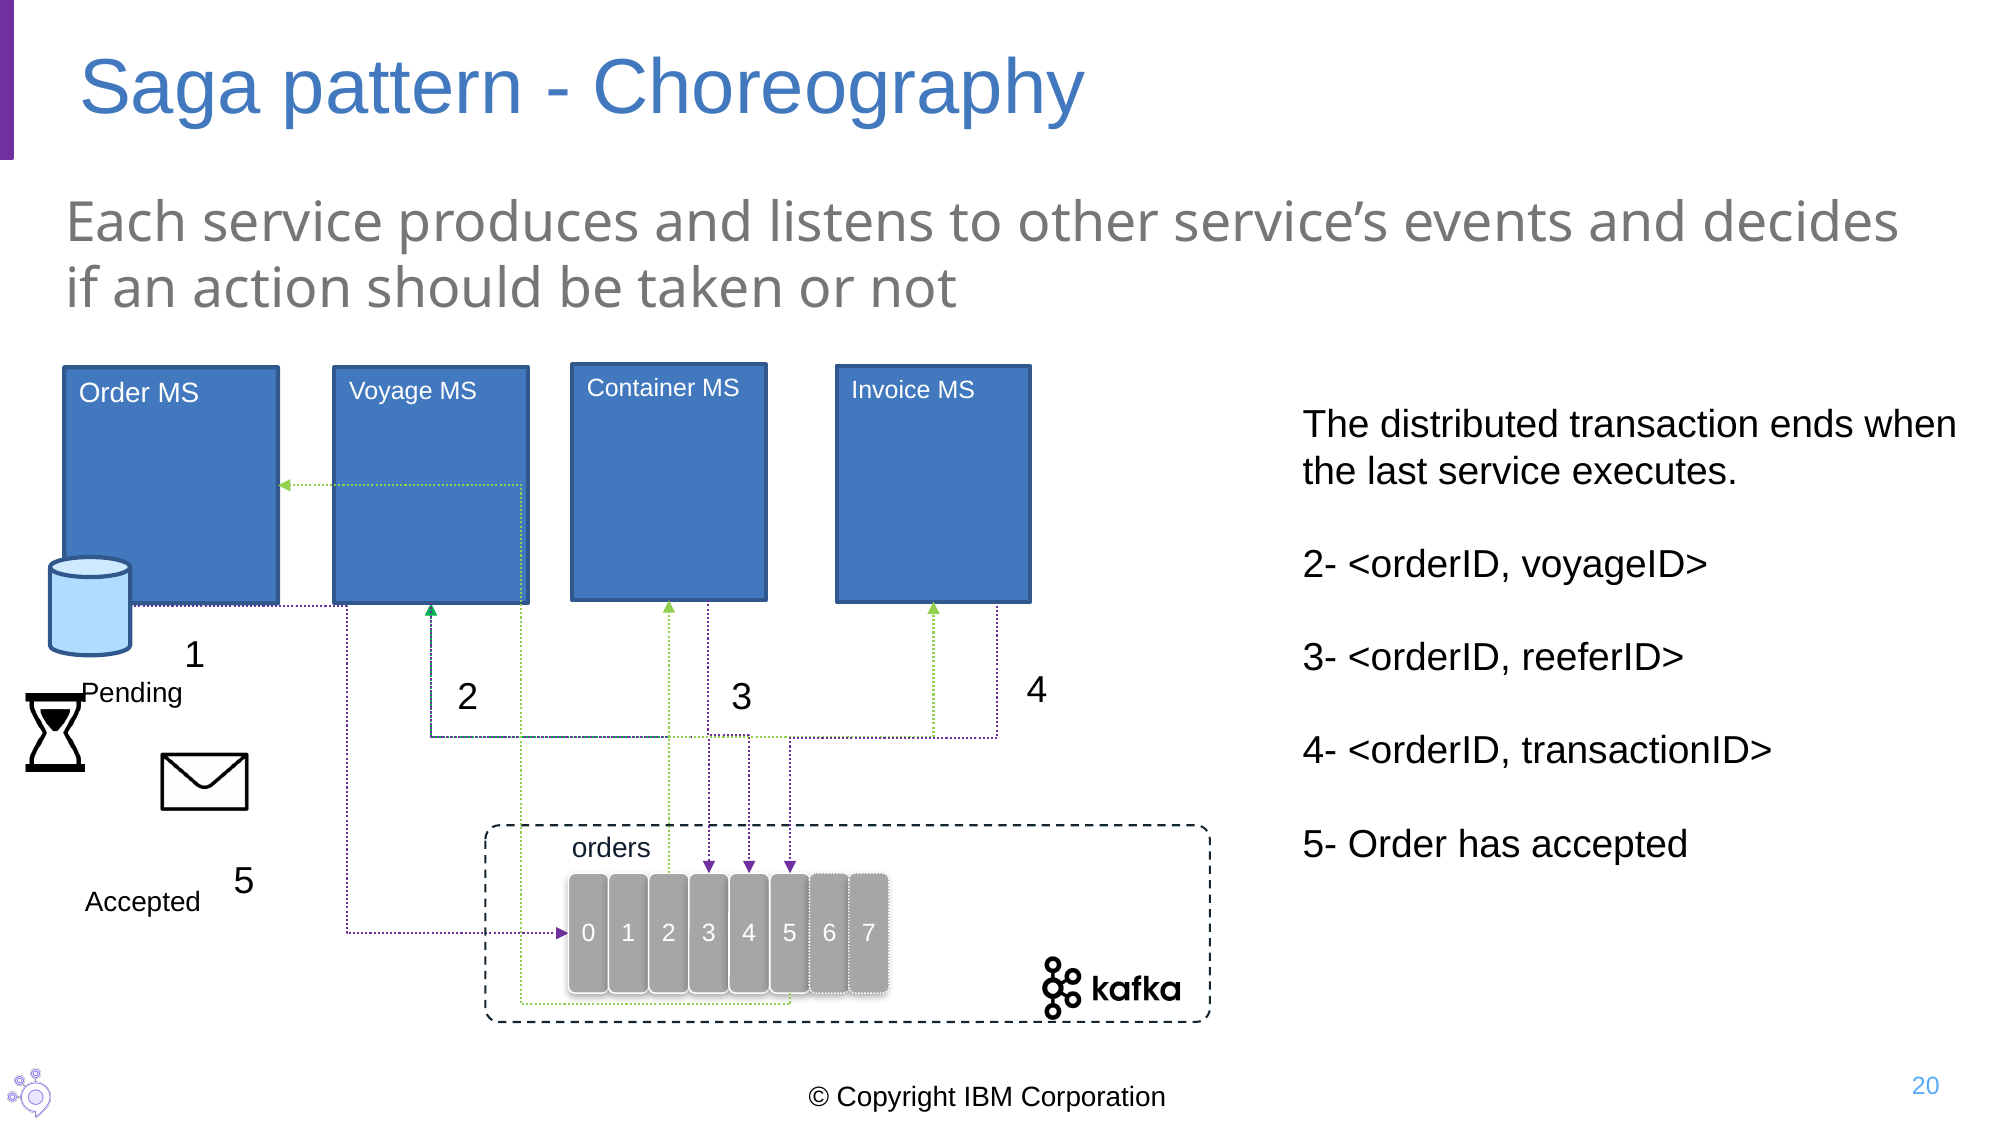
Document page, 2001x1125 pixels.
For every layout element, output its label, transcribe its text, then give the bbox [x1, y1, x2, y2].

title Saga pattern - Choreography [63, 9, 1901, 155]
picture [7, 1068, 51, 1118]
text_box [311, 514, 703, 1082]
text_box Order MS [62, 365, 281, 604]
text_box Pending [66, 667, 124, 716]
picture [1032, 946, 1190, 1030]
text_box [665, 604, 938, 870]
text_box The distributed transaction ends when the last service executes. 2- <orderID, voyageID> 3- <orderID, reeferID> 4- <orderID, transactionID> 5- Order has accepted [1287, 391, 2000, 919]
picture [15, 692, 95, 772]
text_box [759, 635, 1028, 844]
text_box 4 [1033, 657, 1063, 718]
text_box [47, 554, 133, 658]
text_box Container MS [570, 362, 768, 602]
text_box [129, 605, 306, 934]
text_box Accepted [70, 876, 124, 925]
text_box [707, 825, 1210, 1022]
text_box Voyage MS [332, 365, 530, 513]
list Each service produces and listens to other service’s events and decides if an action should be taken or not [49, 178, 1936, 368]
text_box Invoice MS [835, 364, 1032, 604]
slide_number 20 [1867, 1054, 1955, 1115]
picture [159, 749, 251, 814]
